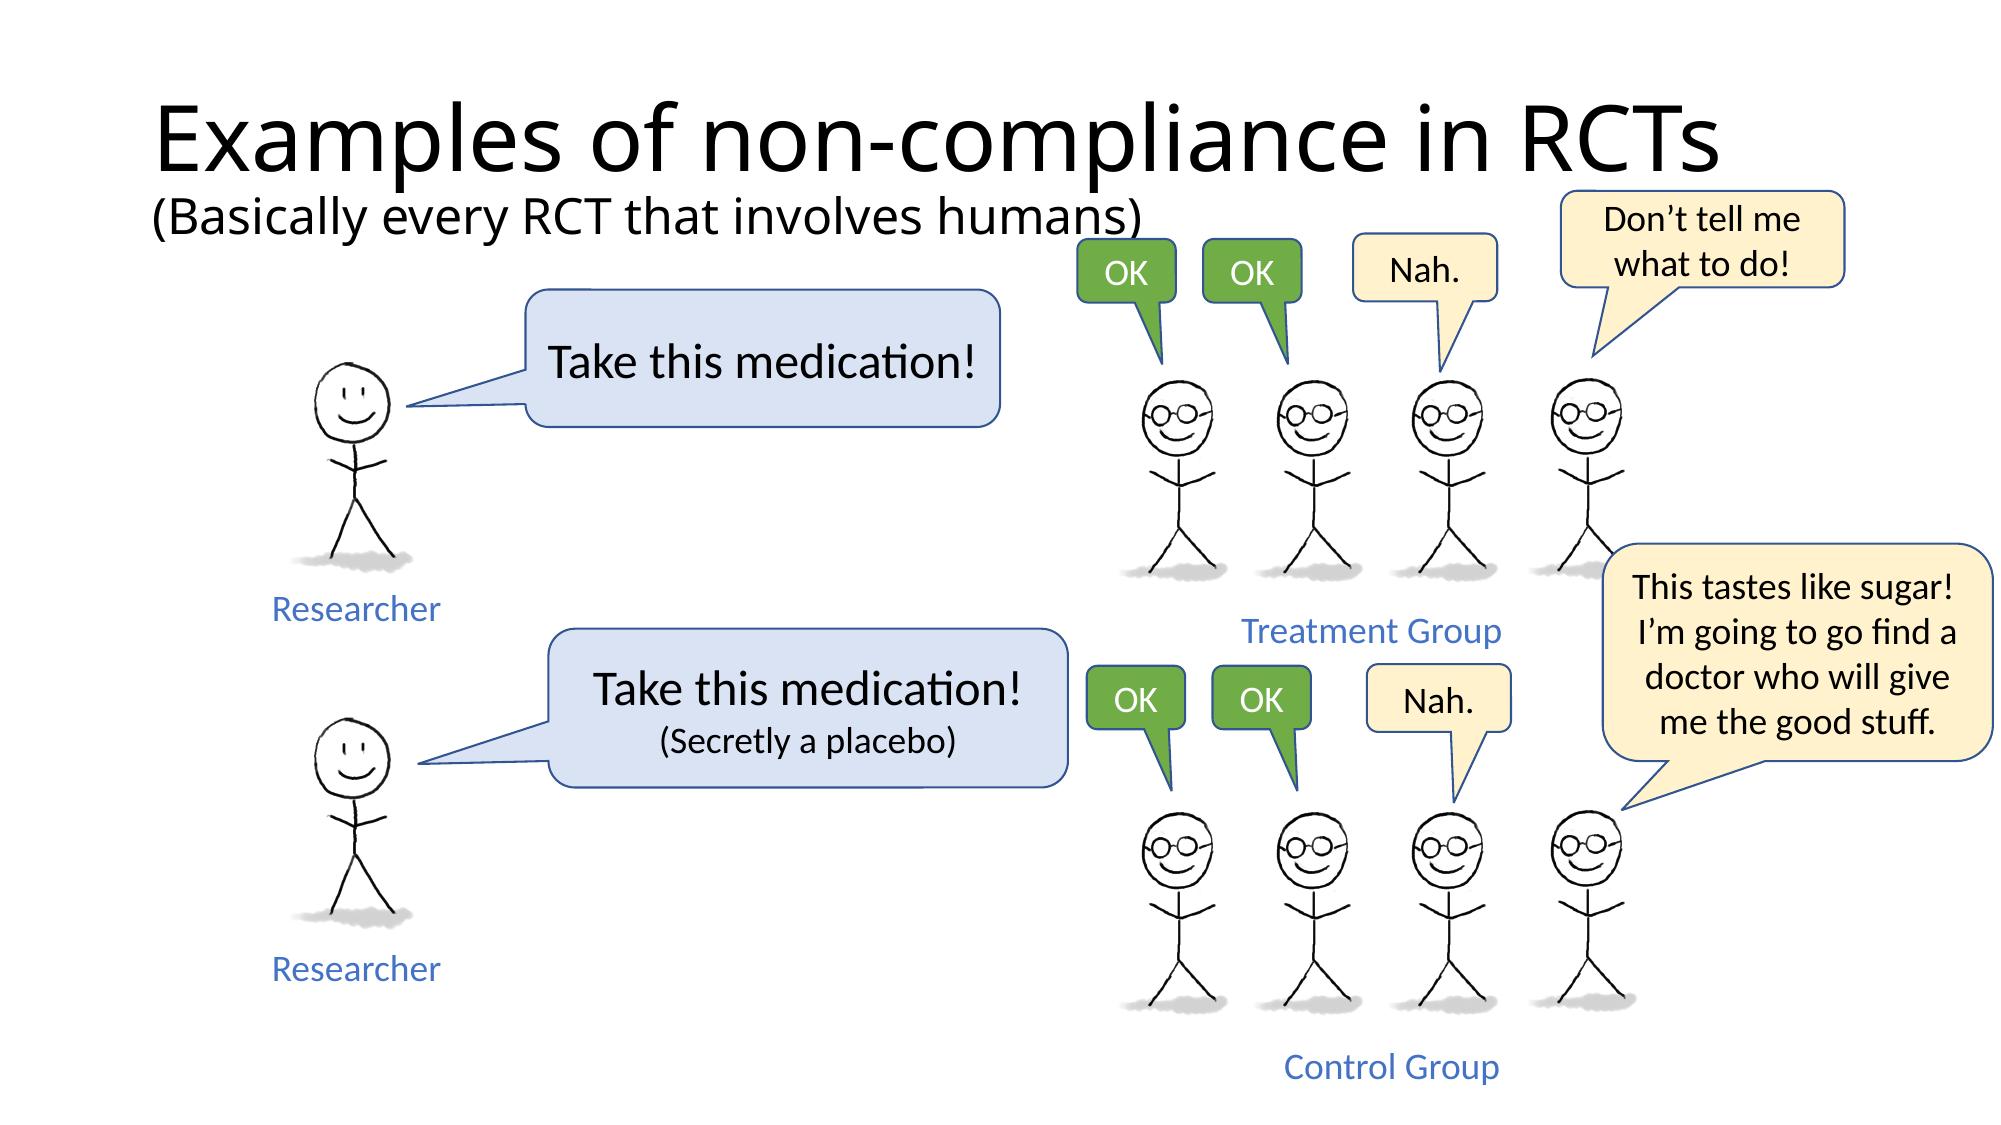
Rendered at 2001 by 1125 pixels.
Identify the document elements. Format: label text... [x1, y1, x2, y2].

text_box Treatment Group [1203, 609, 1541, 659]
picture [1088, 764, 1680, 1042]
text_box Take this medication! [457, 288, 1002, 429]
text_box Don’t tell me what to do! [1559, 189, 1846, 331]
text_box OK [1202, 237, 1303, 334]
text_box Nah. [1365, 663, 1513, 766]
text_box OK [1076, 237, 1177, 334]
picture [1088, 331, 1680, 609]
title Examples of non-compliance in RCTs (Basically every RCT that involves humans) [137, 59, 1863, 278]
text_box Take this medication! (Secretly a placebo) [457, 627, 1069, 789]
text_box OK [1211, 664, 1312, 766]
picture [256, 662, 457, 963]
text_box Researcher [188, 576, 526, 637]
text_box Control Group [1223, 1039, 1561, 1095]
text_box This tastes like sugar! I’m going to go find a doctor who will give me the good stuff. [1601, 542, 1994, 792]
text_box Nah. [1352, 232, 1499, 334]
text_box OK [1085, 664, 1187, 766]
text_box Researcher [188, 936, 526, 997]
picture [256, 307, 457, 607]
